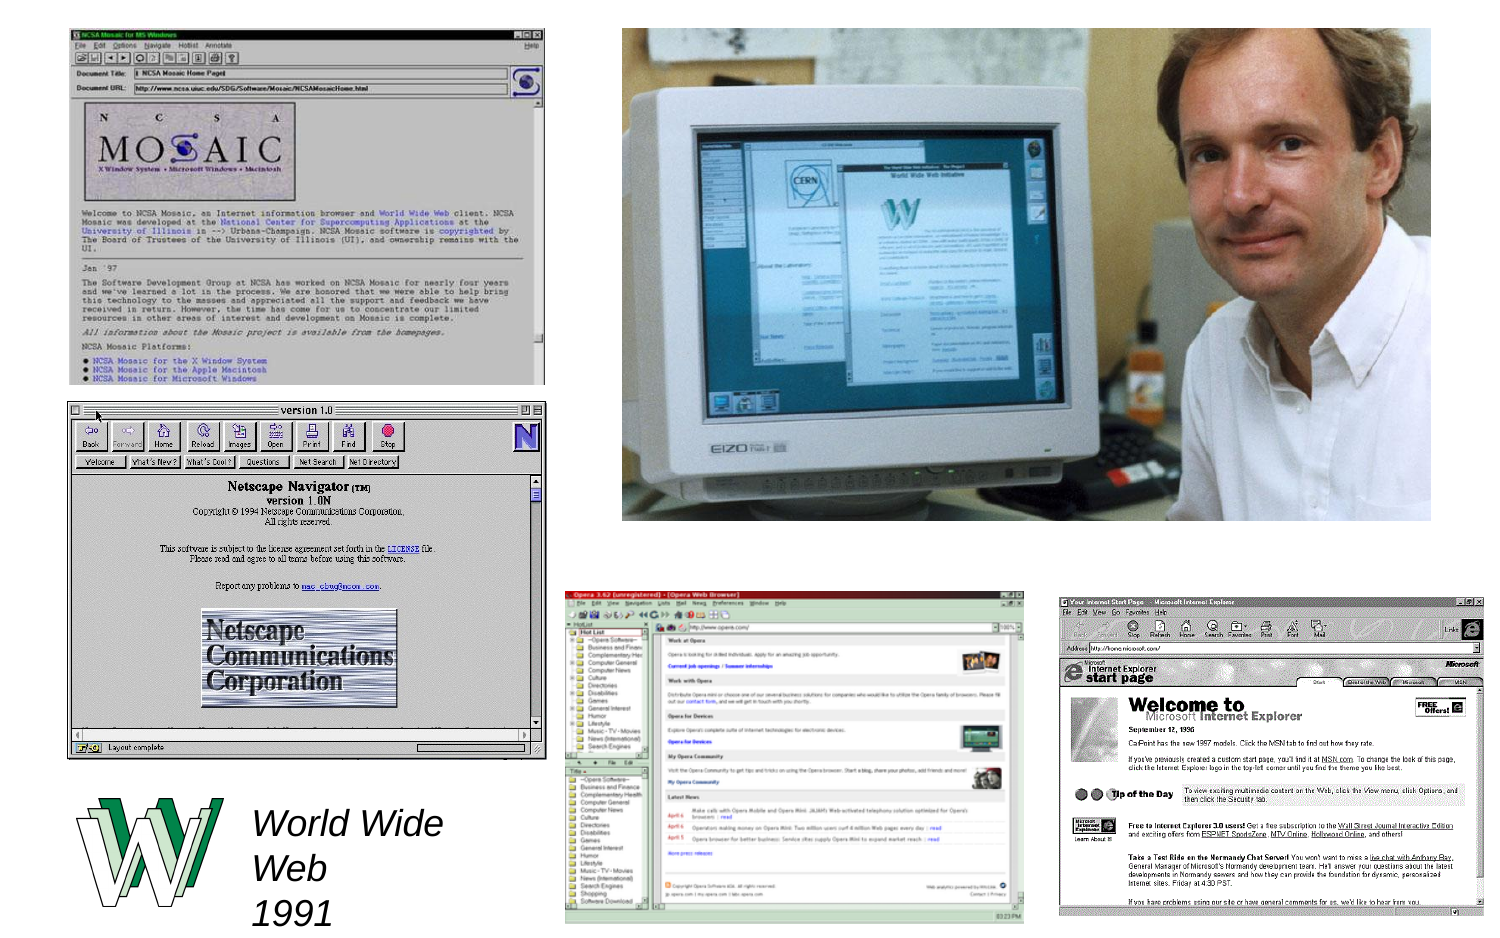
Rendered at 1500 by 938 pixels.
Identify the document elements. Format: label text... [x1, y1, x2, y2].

text_box World Wide Web 1991 [236, 791, 530, 898]
picture [1059, 597, 1485, 917]
picture [67, 400, 547, 760]
picture [69, 28, 545, 385]
picture [564, 590, 1025, 924]
picture [622, 28, 1431, 522]
picture [76, 797, 224, 907]
